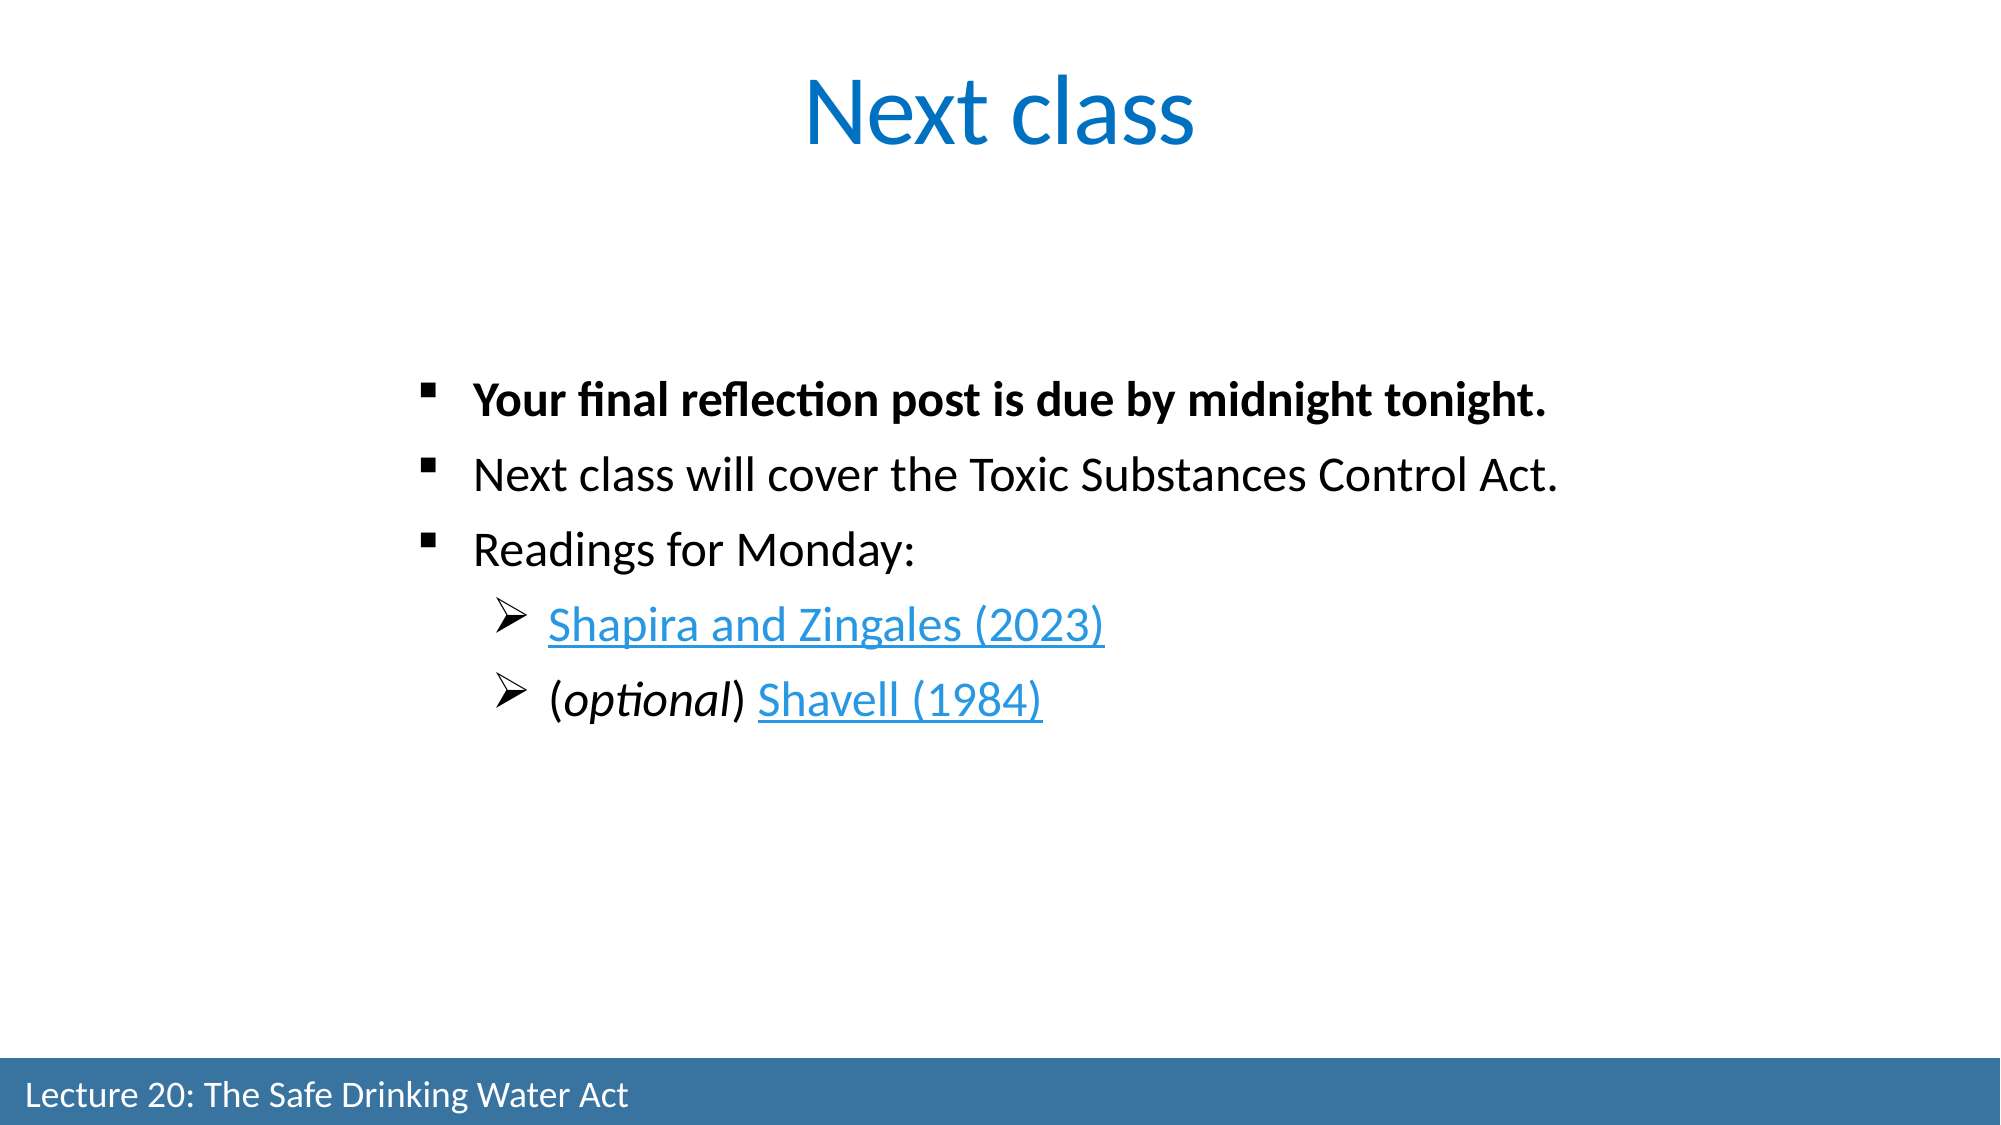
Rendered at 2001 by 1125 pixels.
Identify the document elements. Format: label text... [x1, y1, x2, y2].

text_box Next class [60, 0, 1940, 224]
text_box Your final reflection post is due by midnight tonight. Next class will cover the Toxic Substances Control Act. Readings for Monday: Shapira and Zingales (2023) (optional) Shavell (1984) [327, 343, 1673, 734]
